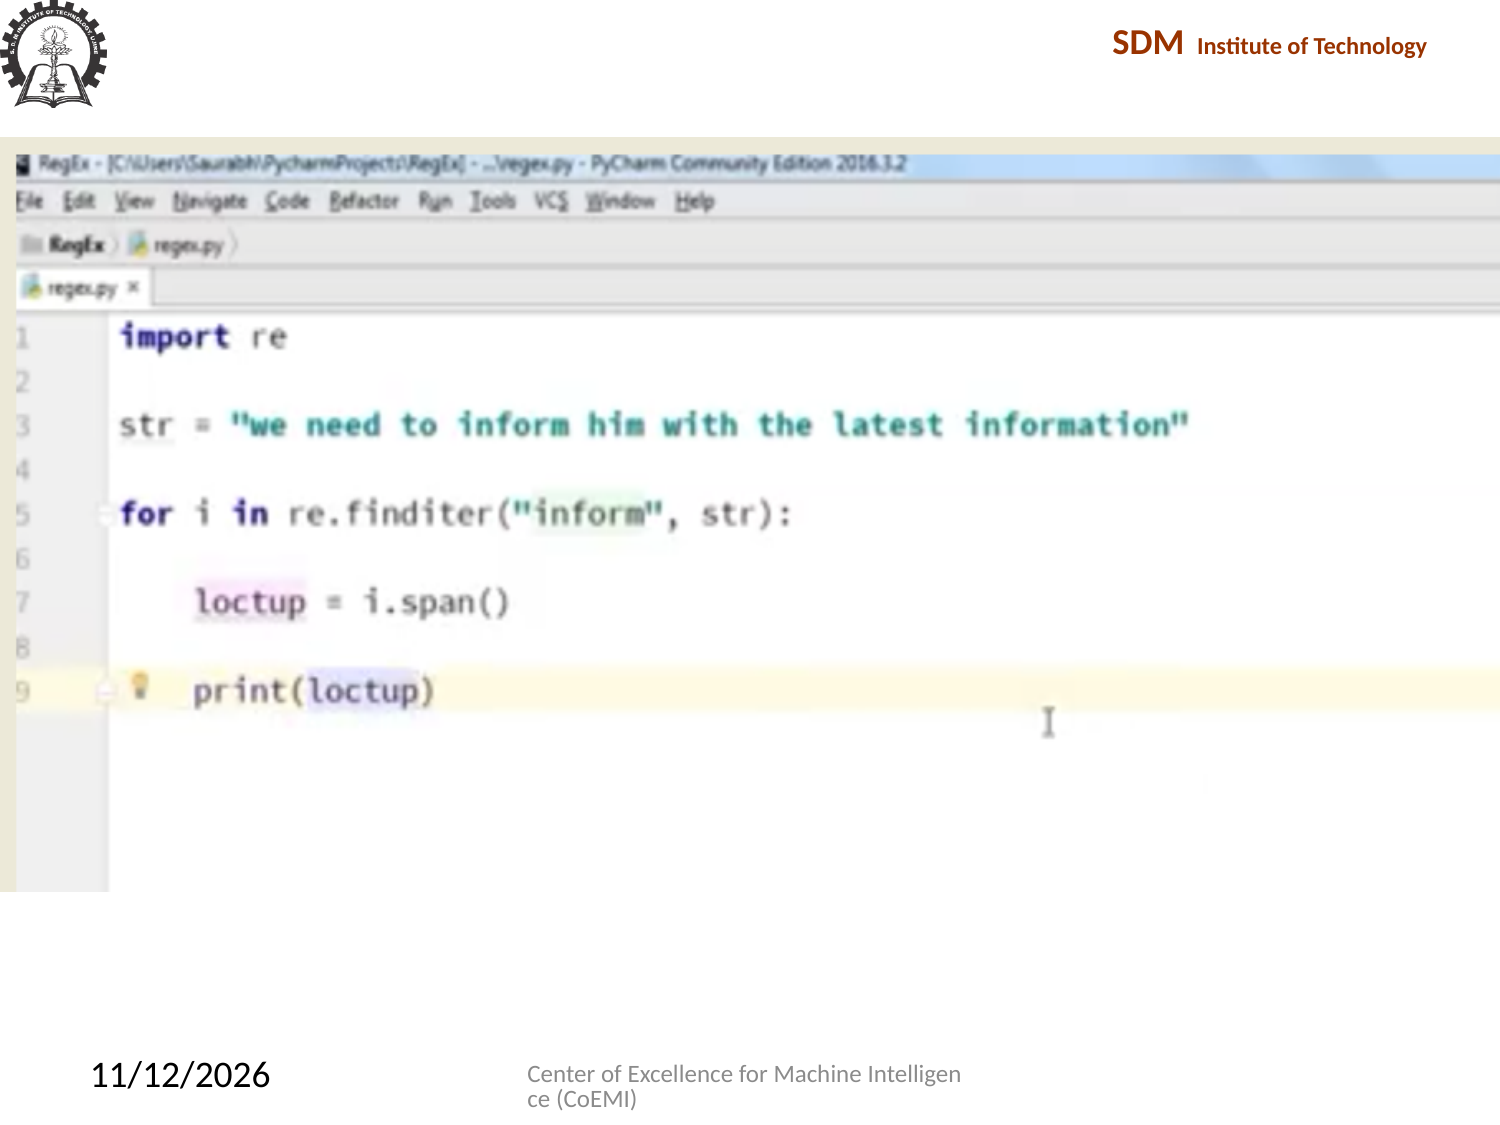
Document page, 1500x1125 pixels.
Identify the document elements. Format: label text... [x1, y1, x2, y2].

picture [0, 0, 107, 108]
picture [0, 137, 1500, 892]
footer Center of Excellence for Machine Intelligence (CoEMI) [512, 1042, 988, 1103]
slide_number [75, 1042, 425, 1103]
